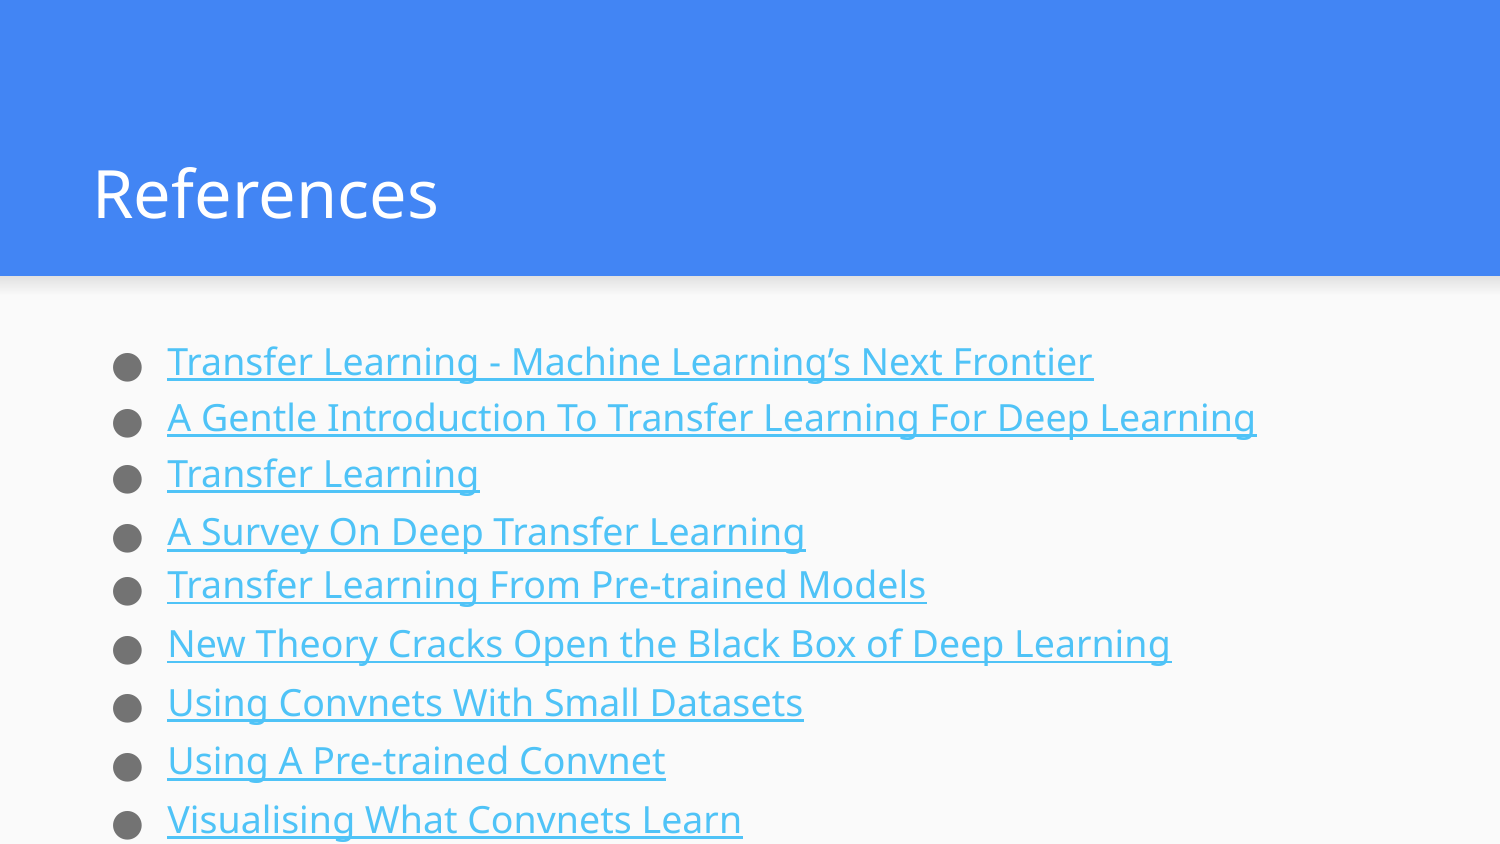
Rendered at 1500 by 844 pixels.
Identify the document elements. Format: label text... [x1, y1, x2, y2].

title References [77, 121, 1427, 248]
list Transfer Learning - Machine Learning’s Next Frontier A Gentle Introduction To Transfer Learning For Deep Learning Transfer Learning A Survey On Deep Transfer Learning Transfer Learning From Pre-trained Models New Theory Cracks Open the Black Box of Deep Learning Using Convnets With Small Datasets Using A Pre-trained Convnet Visualising What Convnets Learn [77, 314, 1427, 760]
